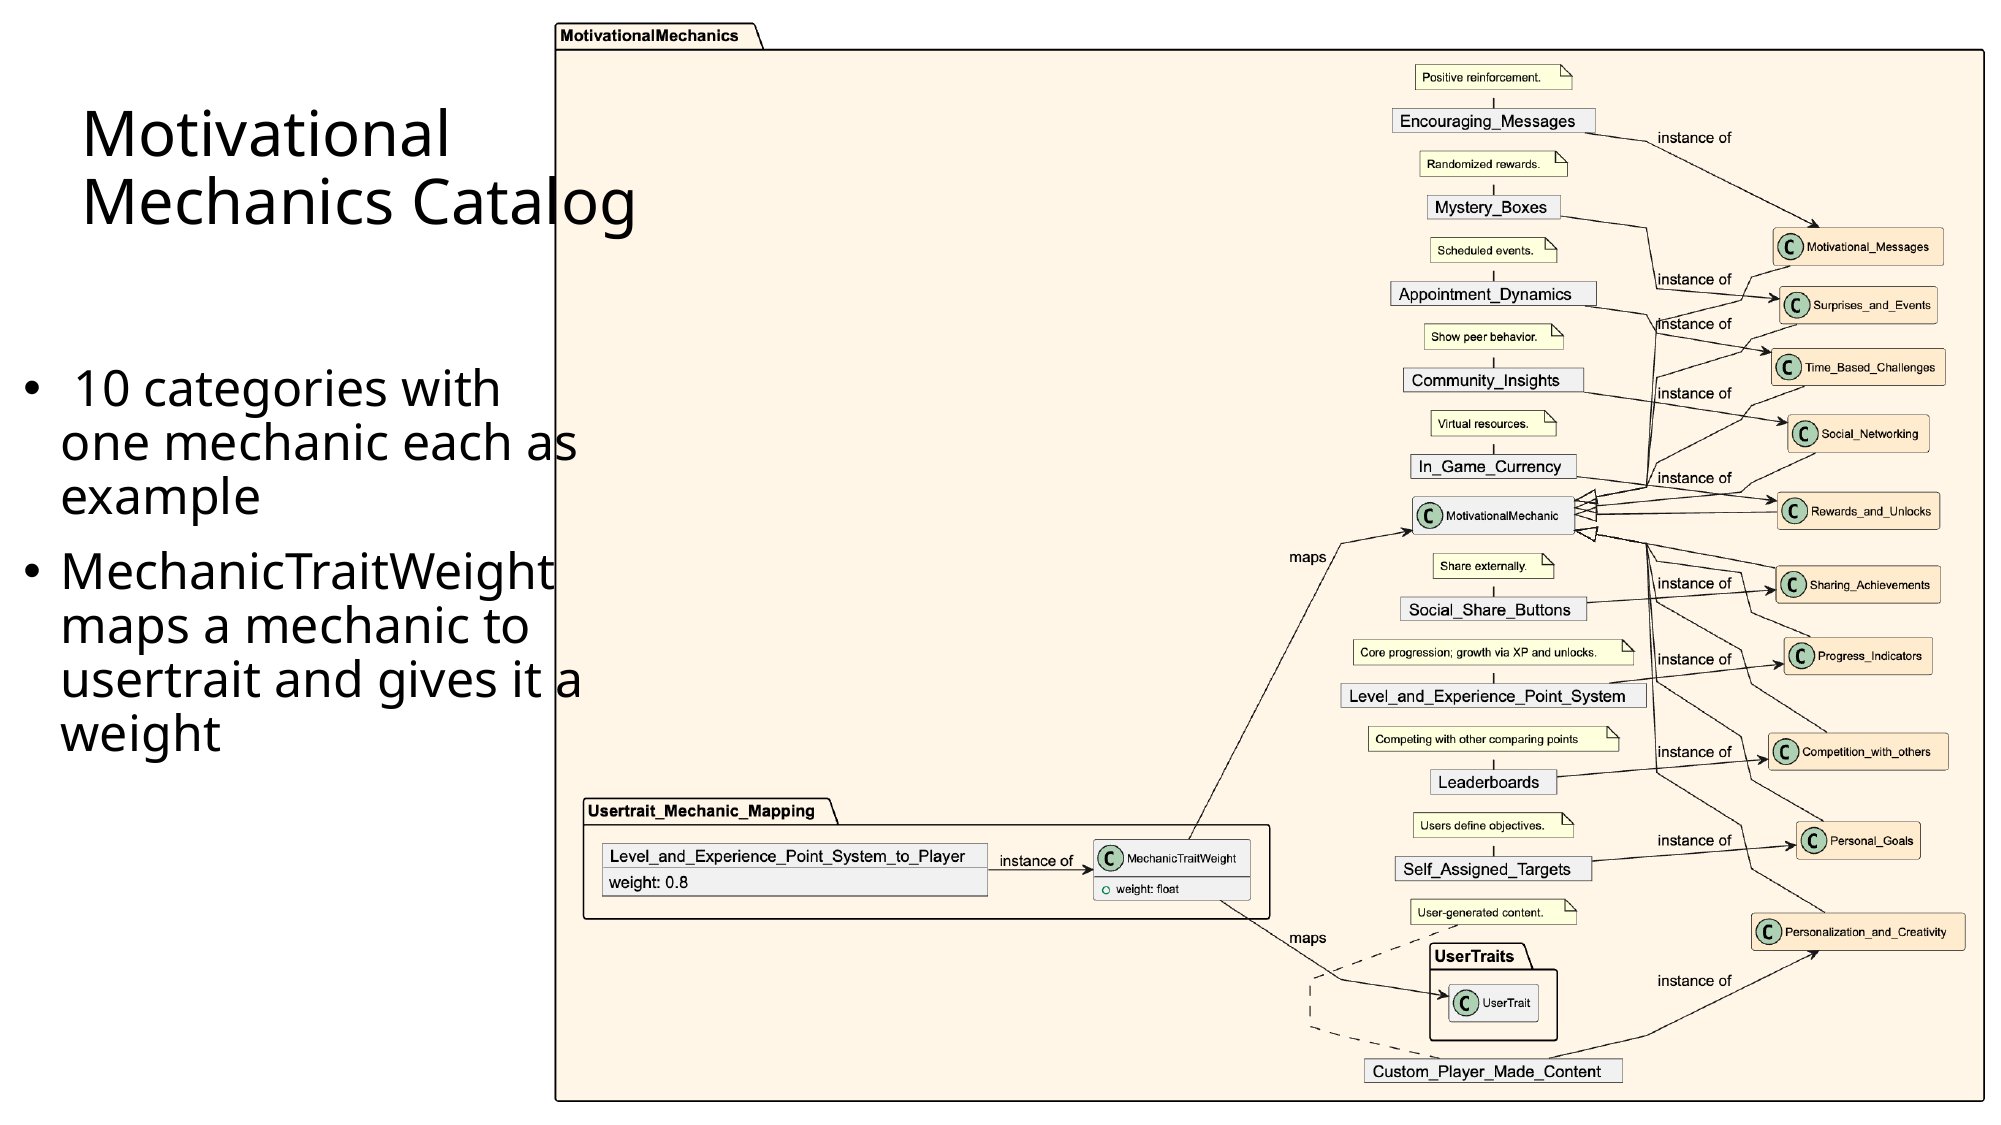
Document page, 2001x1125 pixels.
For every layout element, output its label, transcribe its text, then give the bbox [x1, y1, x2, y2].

list 10 categories with one mechanic each as example MechanicTraitWeight maps a mechanic to usertrait and gives it a weight [8, 236, 547, 889]
picture [547, 15, 1993, 1110]
title Motivational Mechanics Catalog [66, 61, 547, 236]
